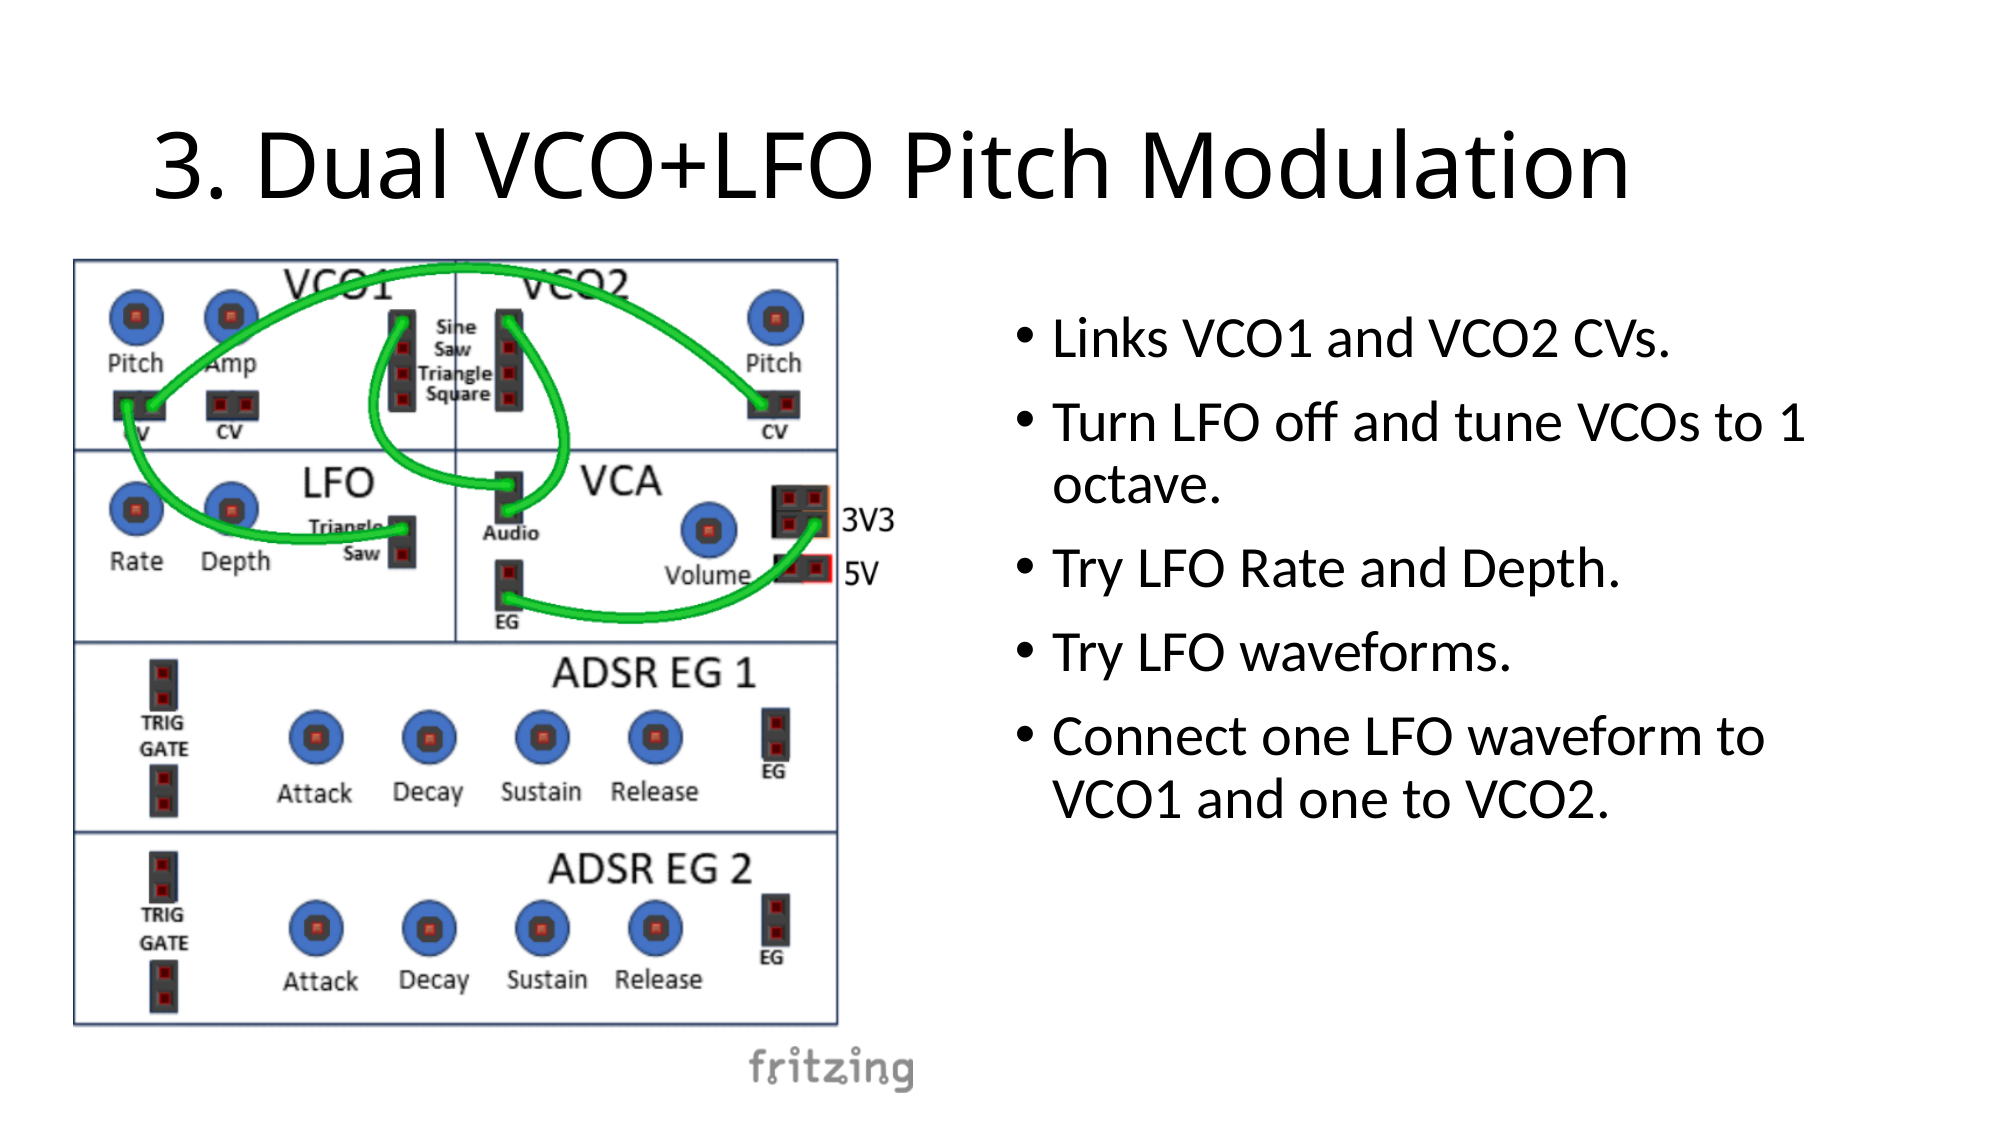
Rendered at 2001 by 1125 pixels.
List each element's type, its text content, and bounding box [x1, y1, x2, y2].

picture [73, 239, 913, 1093]
title 3. Dual VCO+LFO Pitch Modulation [137, 59, 1863, 278]
list Links VCO1 and VCO2 CVs. Turn LFO off and tune VCOs to 1 octave. Try LFO Rate and Depth. Try LFO waveforms. Connect one LFO waveform to VCO1 and one to VCO2. [999, 299, 1863, 1014]
